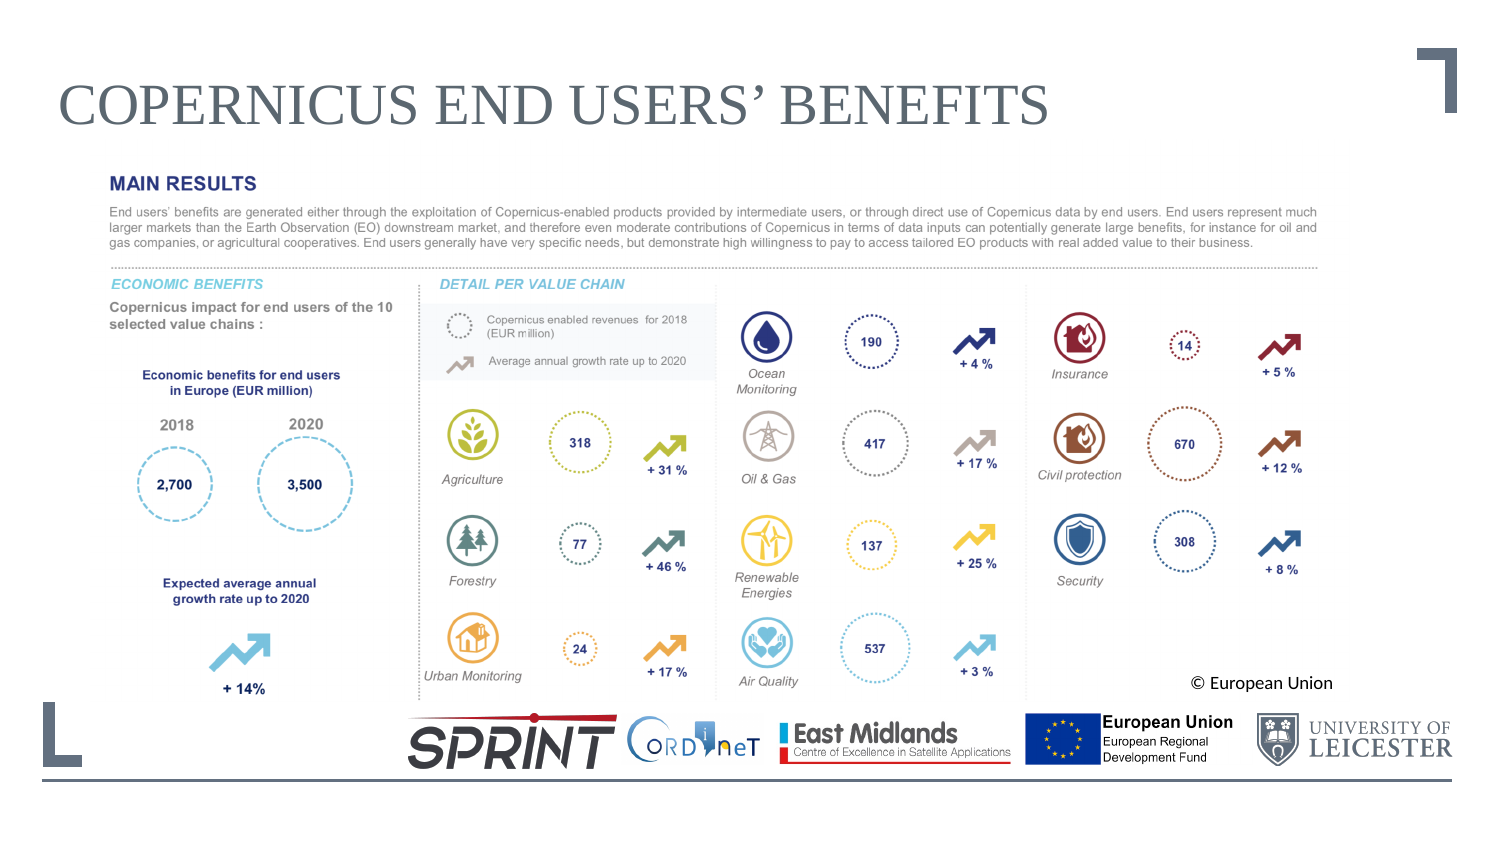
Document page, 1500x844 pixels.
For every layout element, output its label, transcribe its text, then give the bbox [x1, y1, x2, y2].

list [90, 139, 1350, 702]
picture [1025, 713, 1253, 765]
picture [768, 713, 1021, 769]
picture [621, 713, 764, 765]
picture [408, 713, 617, 769]
title Copernicus End users’ benefits [43, 66, 1397, 208]
